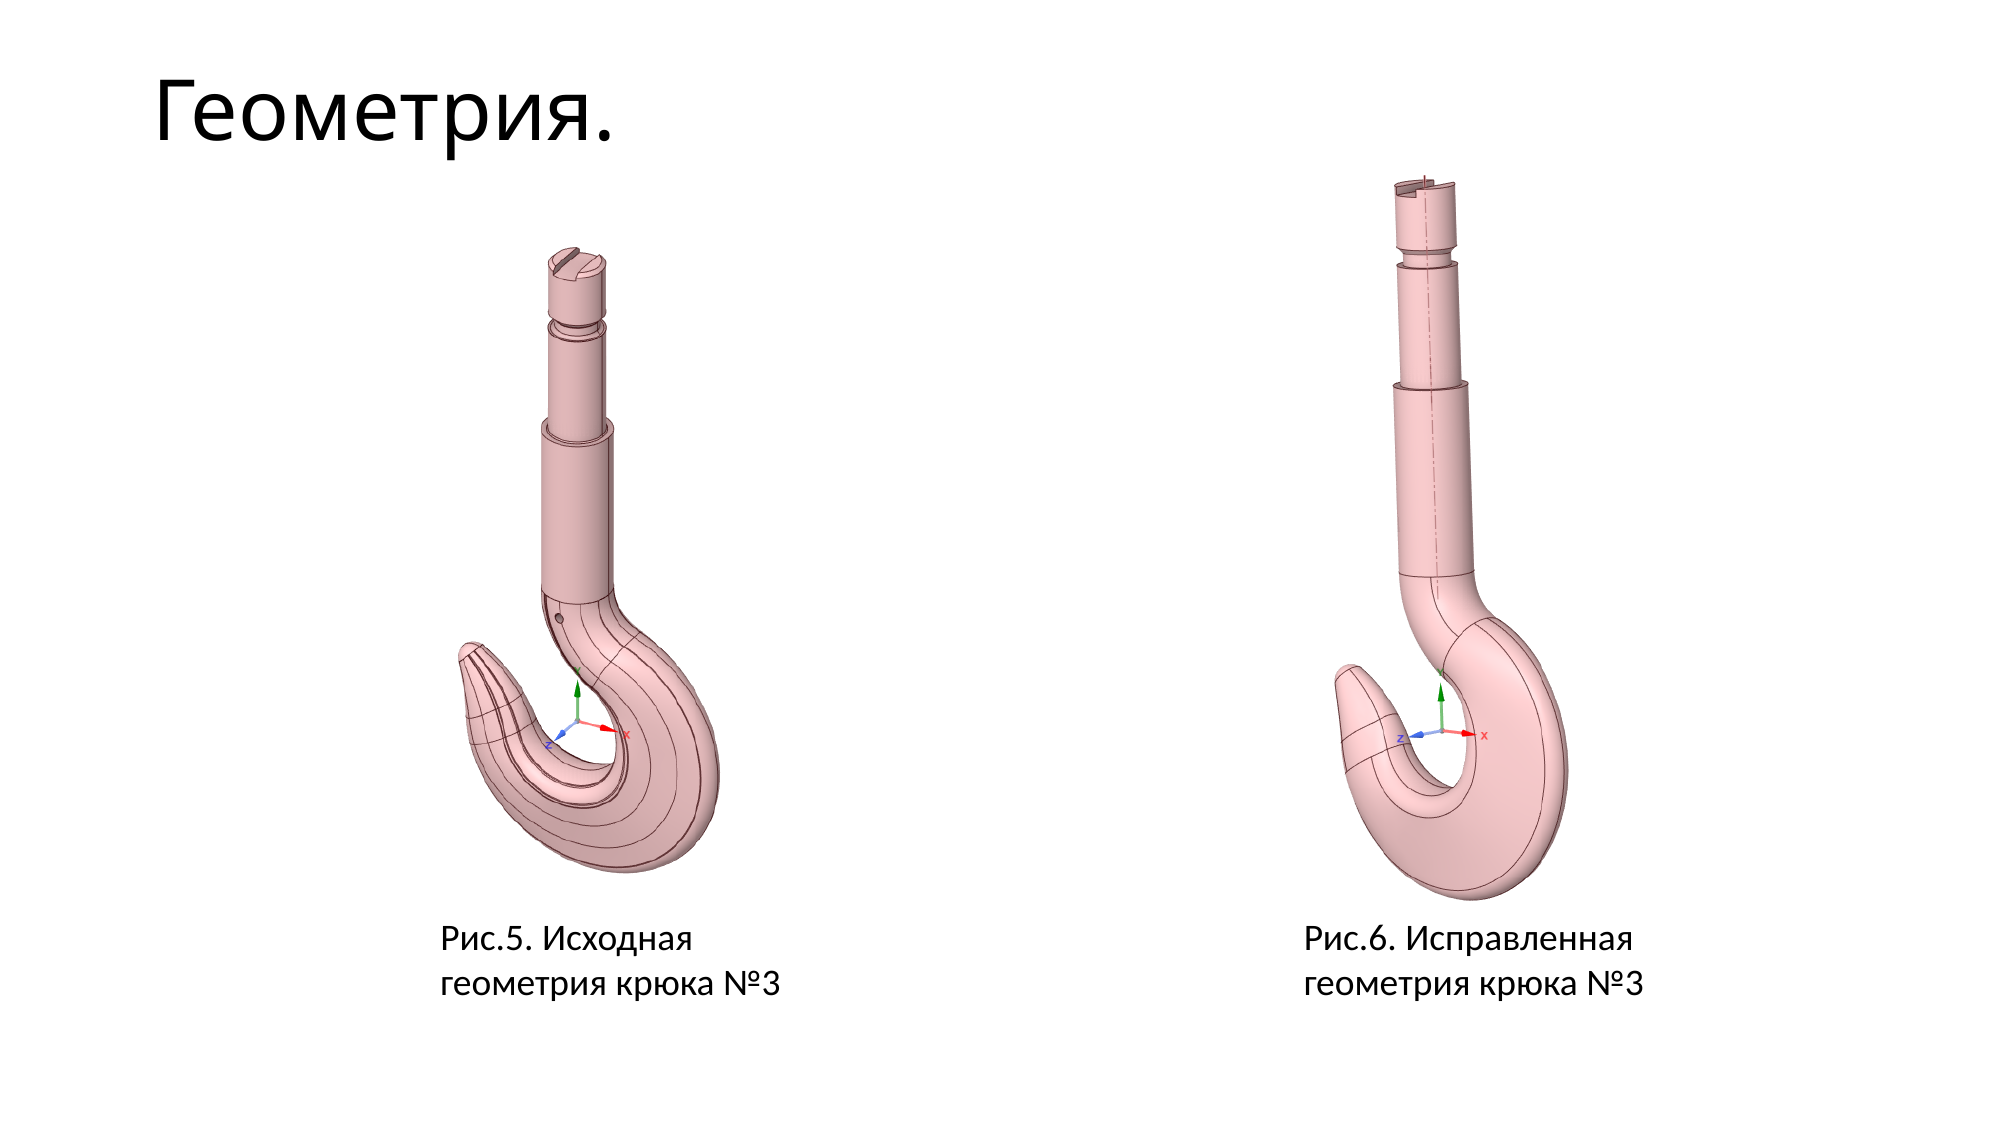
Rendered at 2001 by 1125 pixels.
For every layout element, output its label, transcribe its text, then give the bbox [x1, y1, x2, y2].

text_box Рис.5. Исходная геометрия крюка №3 [425, 905, 842, 1010]
picture [1315, 166, 1594, 919]
text_box Рис.6. Исправленная геометрия крюка №3 [1288, 905, 1705, 1010]
picture [425, 227, 766, 898]
text_box Геометрия. [137, 59, 1863, 167]
